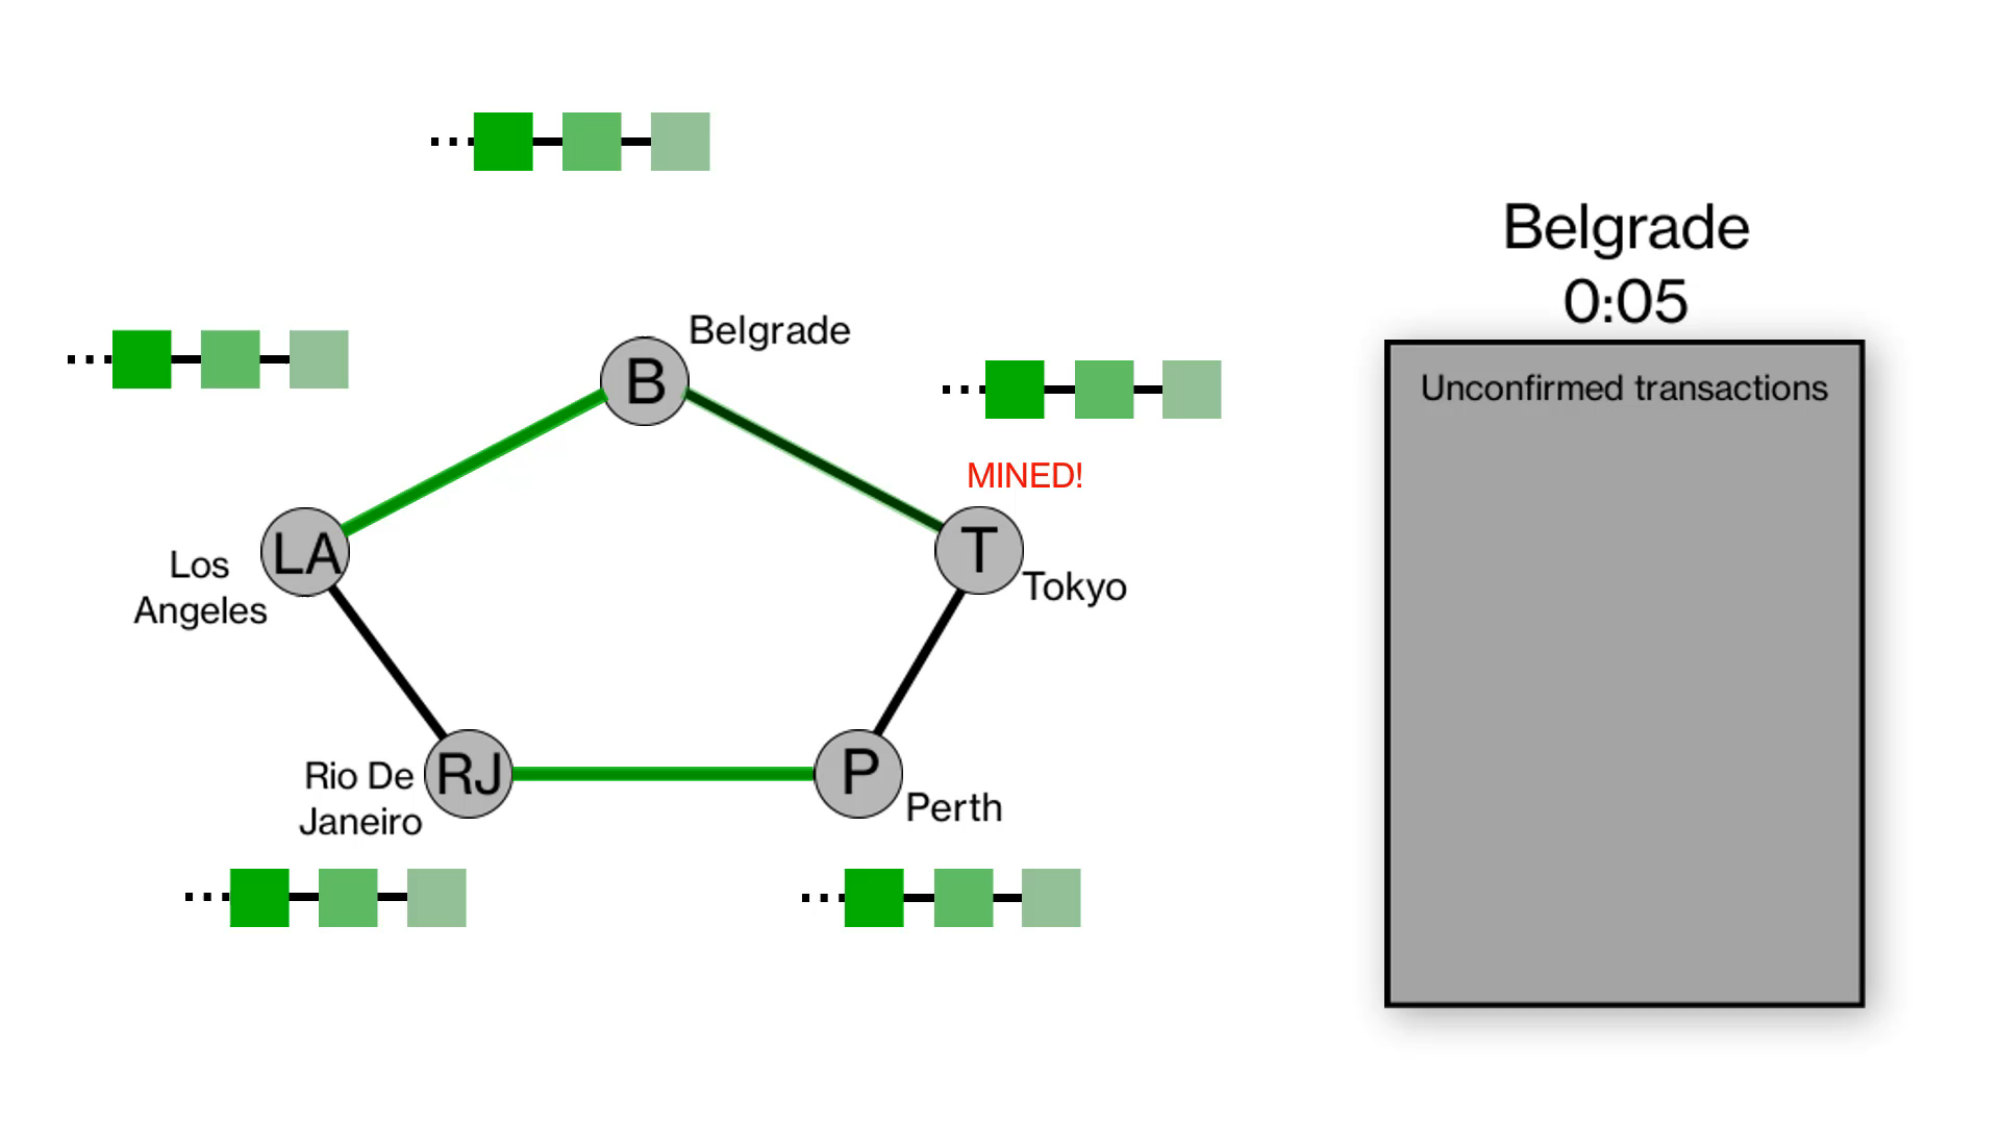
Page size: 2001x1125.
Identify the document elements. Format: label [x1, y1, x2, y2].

text_box [0, 0, 2000, 1125]
